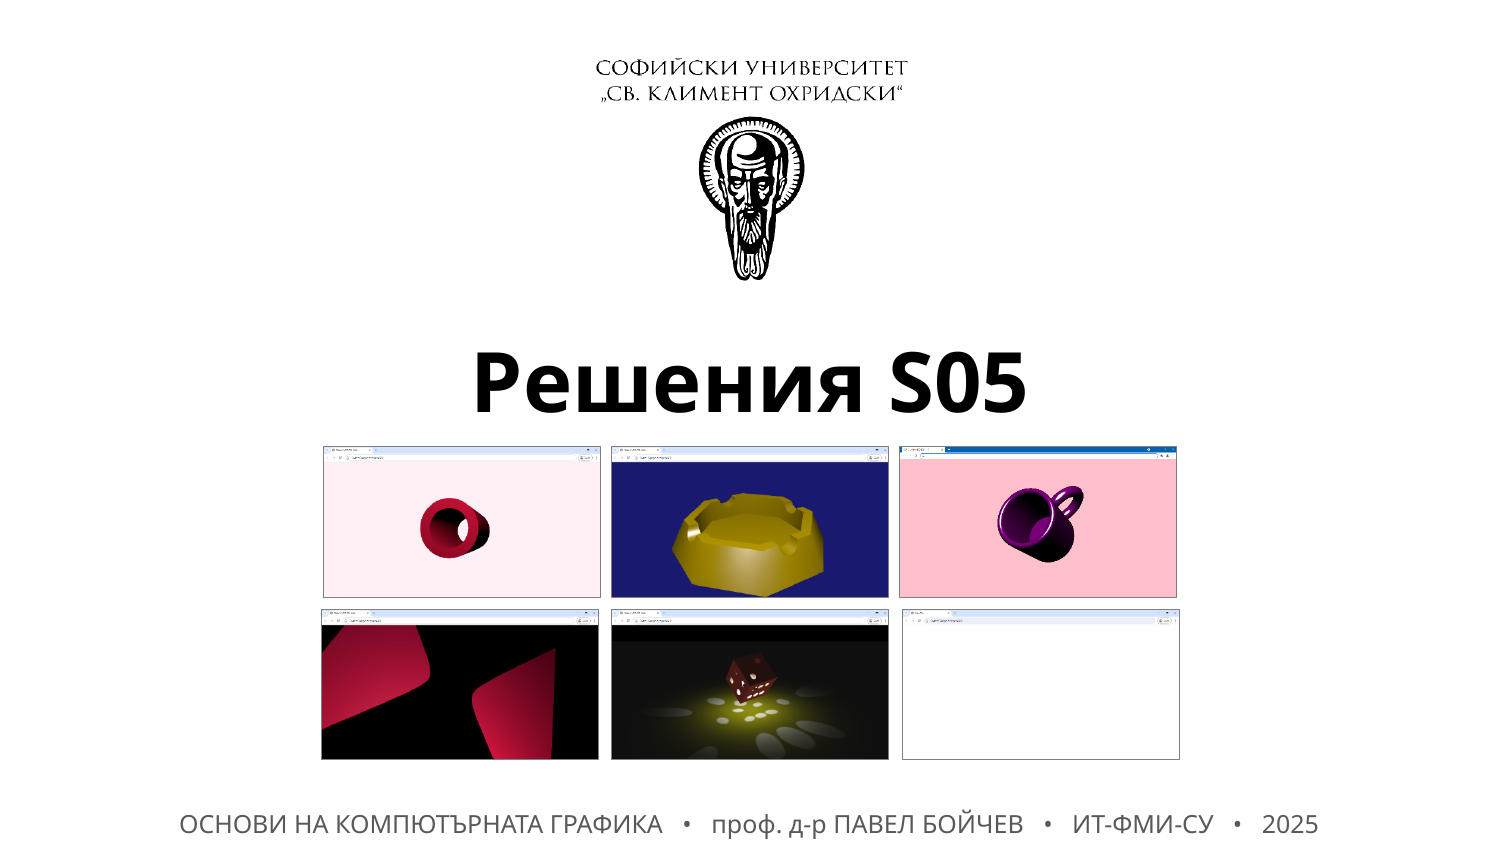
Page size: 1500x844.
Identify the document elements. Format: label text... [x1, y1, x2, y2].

picture [323, 446, 601, 598]
picture [611, 446, 889, 598]
list Решения S05 [0, 321, 1500, 435]
picture [588, 45, 912, 297]
text_box ОСНОВИ НА КОМПЮТЪРНАТА ГРАФИКА • проф. д-р ПАВЕЛ БОЙЧЕВ • ИТ-ФМИ-СУ • 2025 [0, 801, 1500, 844]
picture [899, 446, 1177, 598]
picture [611, 609, 889, 760]
picture [901, 609, 1179, 760]
picture [320, 609, 598, 760]
